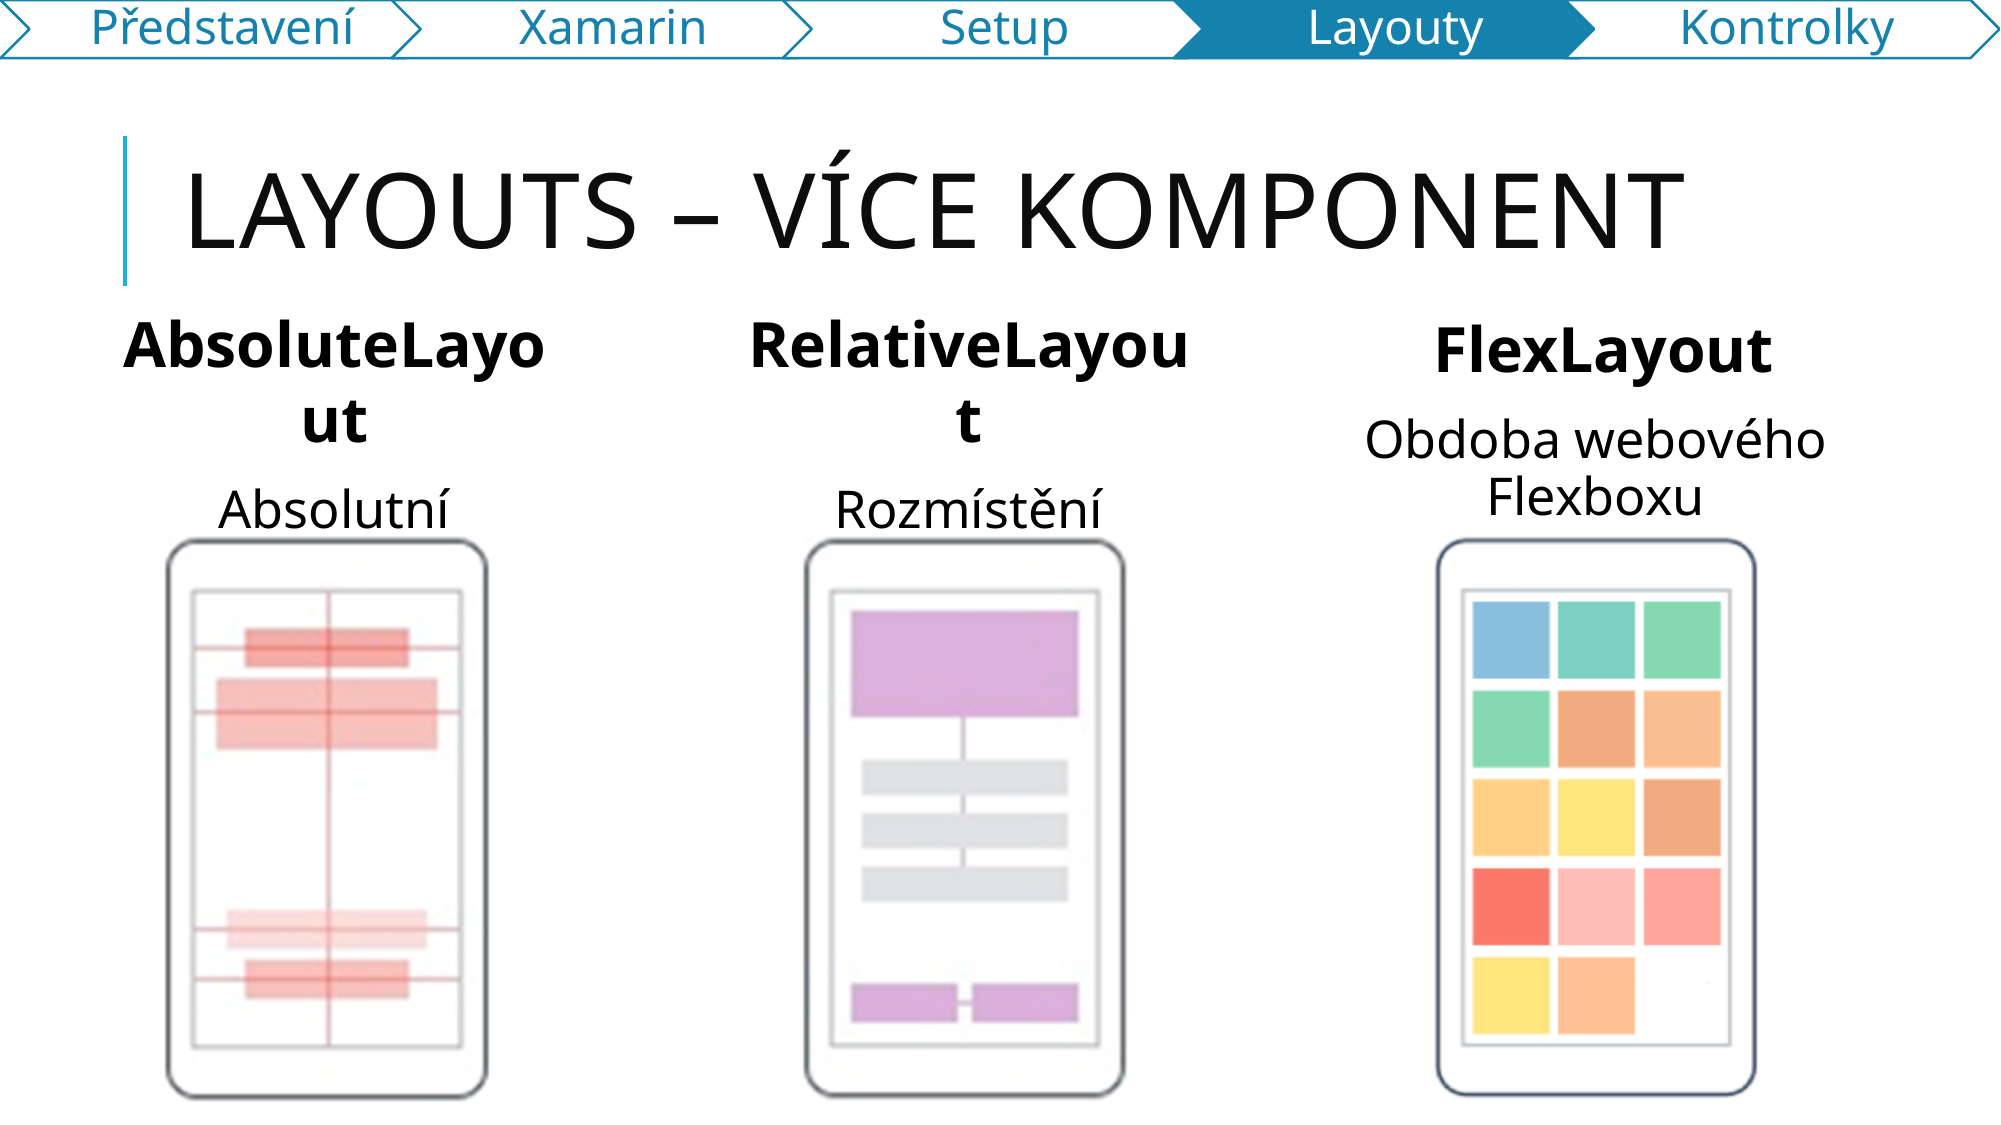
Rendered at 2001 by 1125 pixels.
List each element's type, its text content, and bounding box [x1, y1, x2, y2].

picture [802, 536, 1129, 1102]
text_box FlexLayout Obdoba webového Flexboxu [1348, 302, 1843, 1072]
list AbsoluteLayout Absolutní pozicování komponent [80, 297, 575, 1067]
title Layouts – více komponent [168, 96, 1763, 342]
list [0, 0, 2000, 59]
picture [1432, 536, 1759, 1100]
picture [164, 536, 490, 1102]
text_box RelativeLayout Rozmístění pomocí constraintů [714, 297, 1209, 1067]
